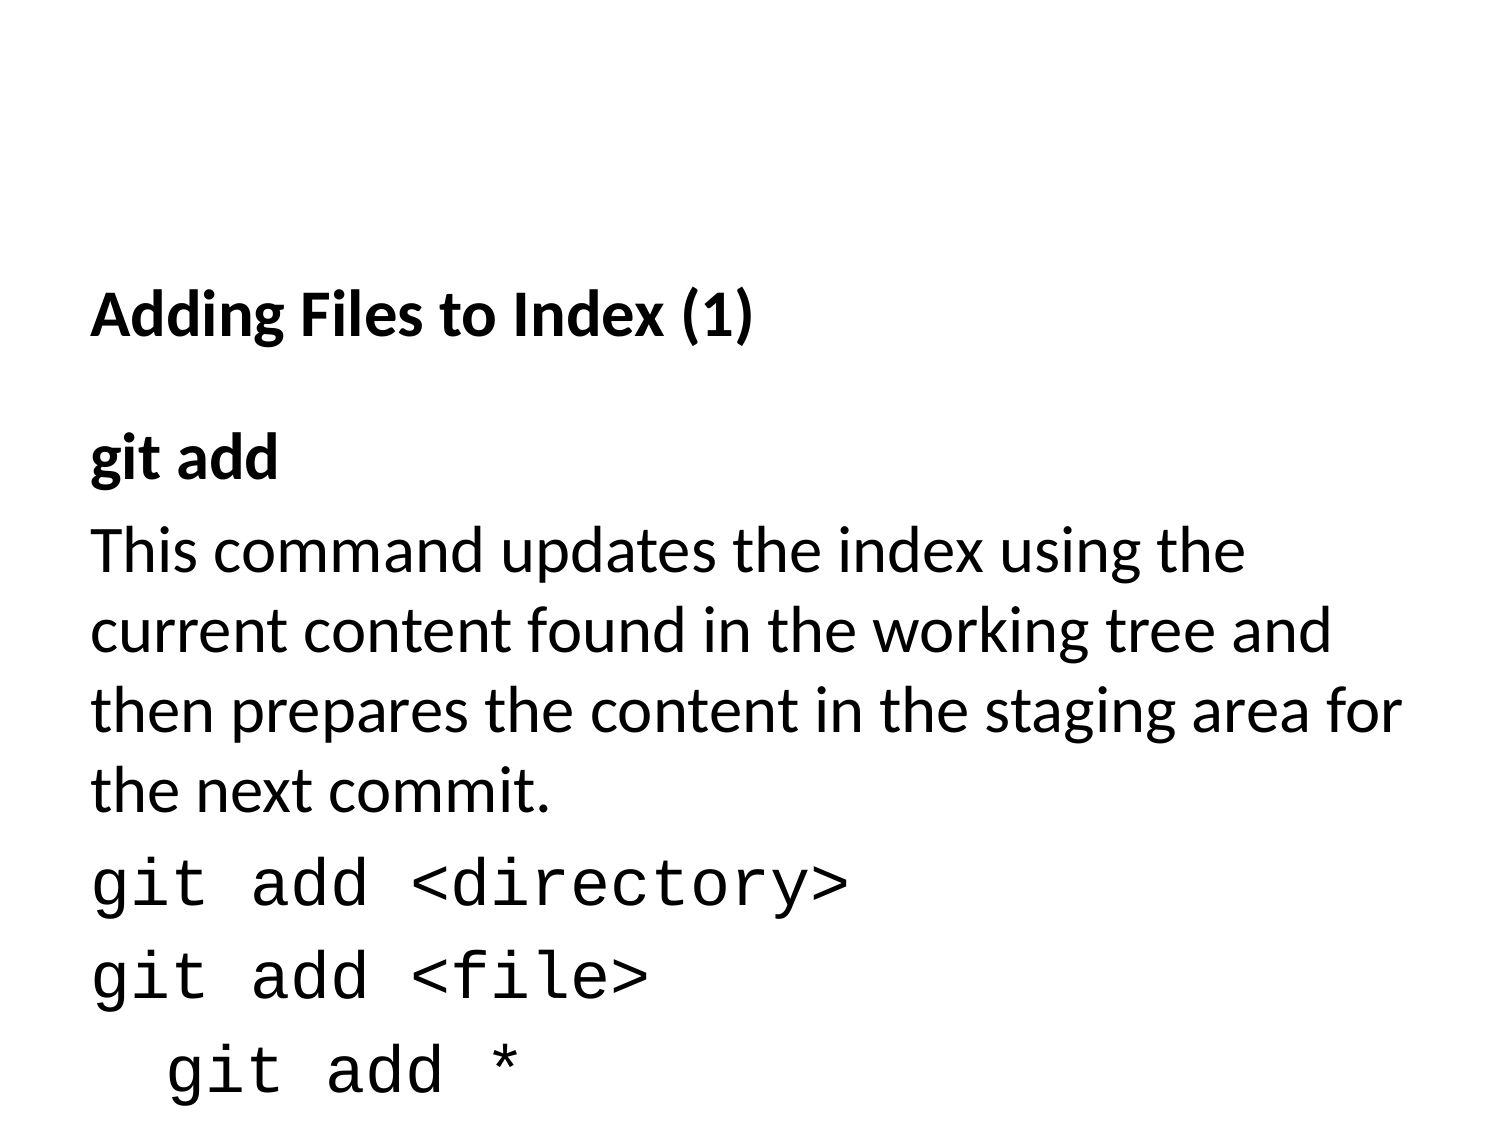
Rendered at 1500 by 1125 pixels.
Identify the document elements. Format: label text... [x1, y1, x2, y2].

list Adding Files to Index (1) git add This command updates the index using the current content found in the working tree and then prepares the content in the staging area for the next commit. git add <directory> git add <file> git add * [75, 262, 1425, 1005]
